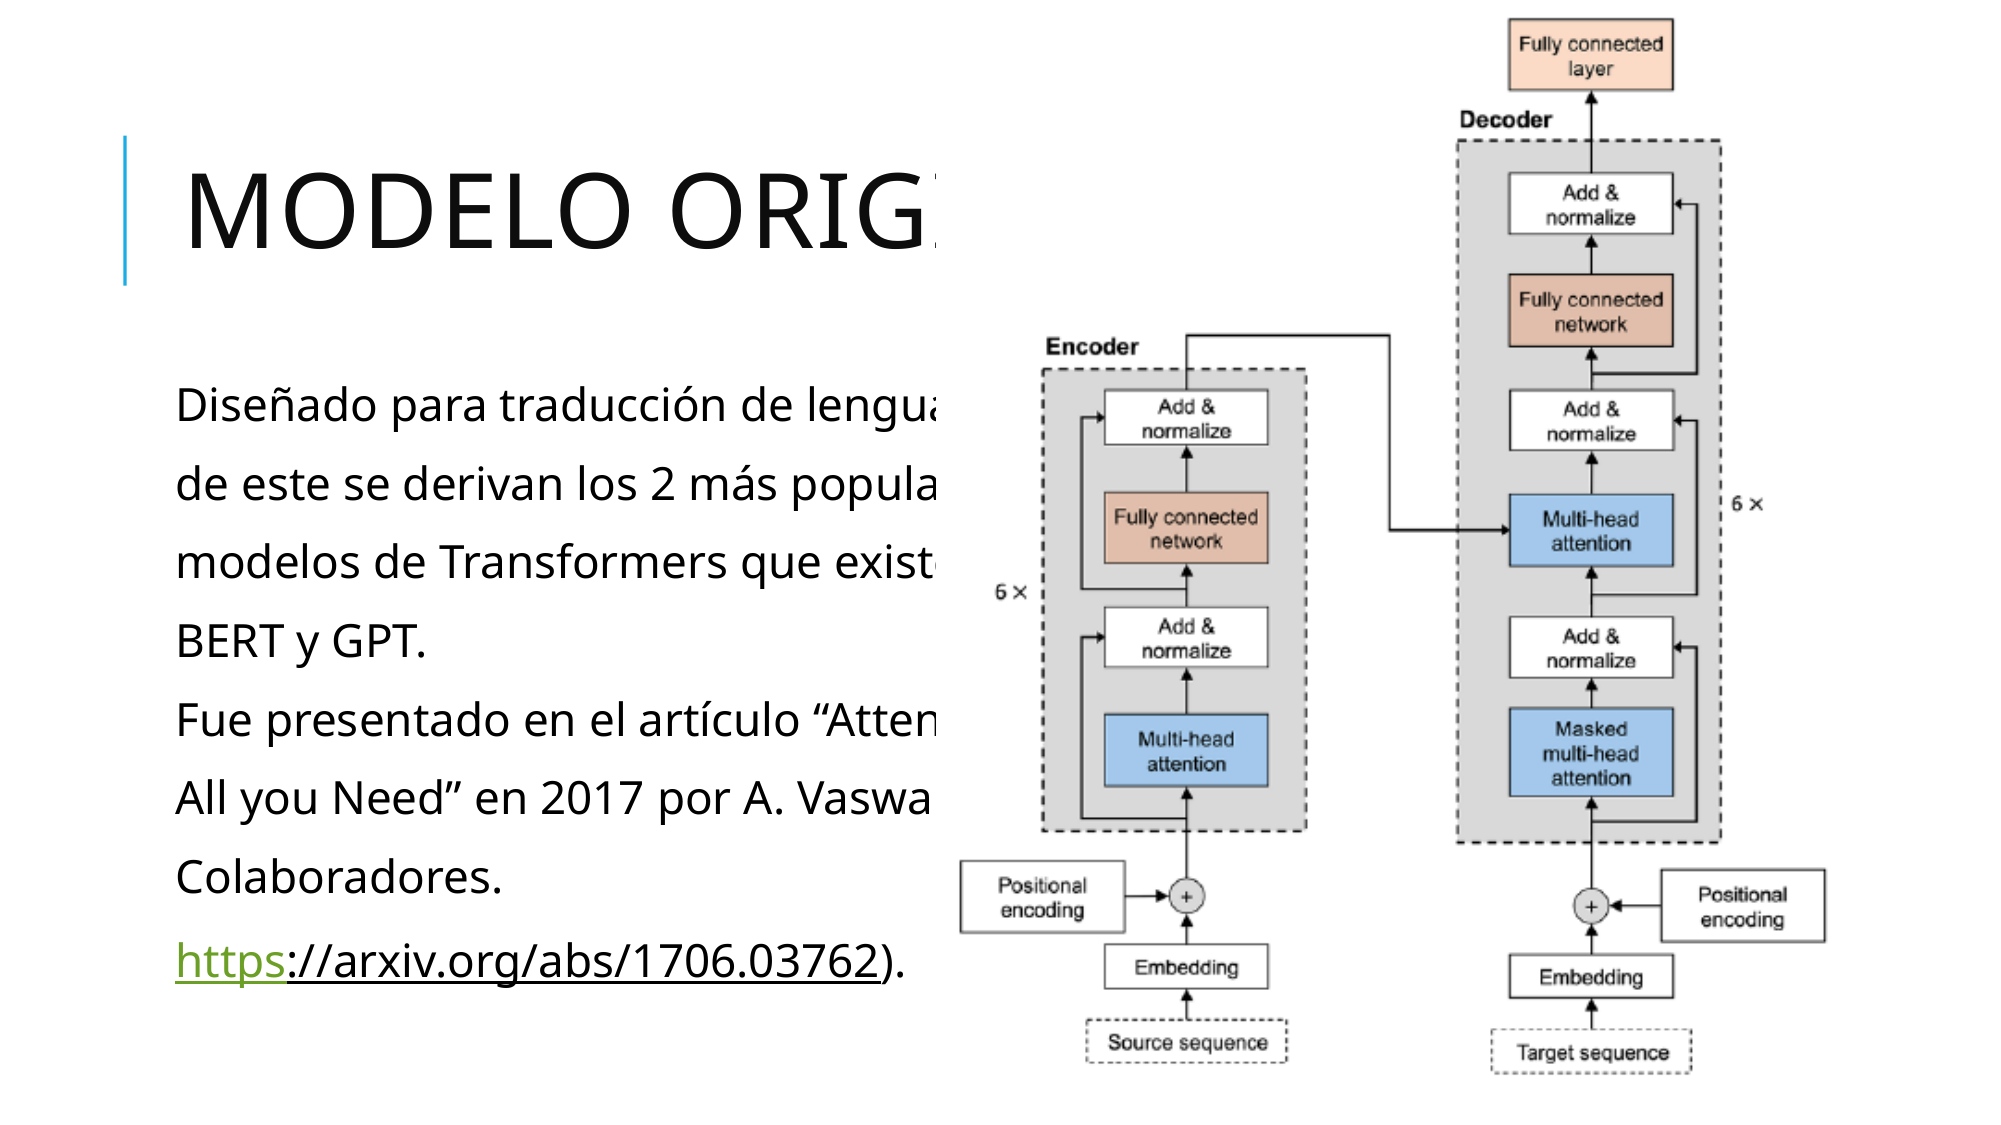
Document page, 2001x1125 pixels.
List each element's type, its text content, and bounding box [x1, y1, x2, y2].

picture [936, 13, 1851, 1102]
text_box Diseñado para traducción de lenguaje, de este se derivan los 2 más populares modelos de Transformers que existen : BERT y GPT. Fue presentado en el artículo “Attention is All you Need” en 2017 por A. Vaswani y Colaboradores. https://arxiv.org/abs/1706.03762). [167, 374, 931, 1035]
text_box Modelo Original [167, 95, 931, 342]
